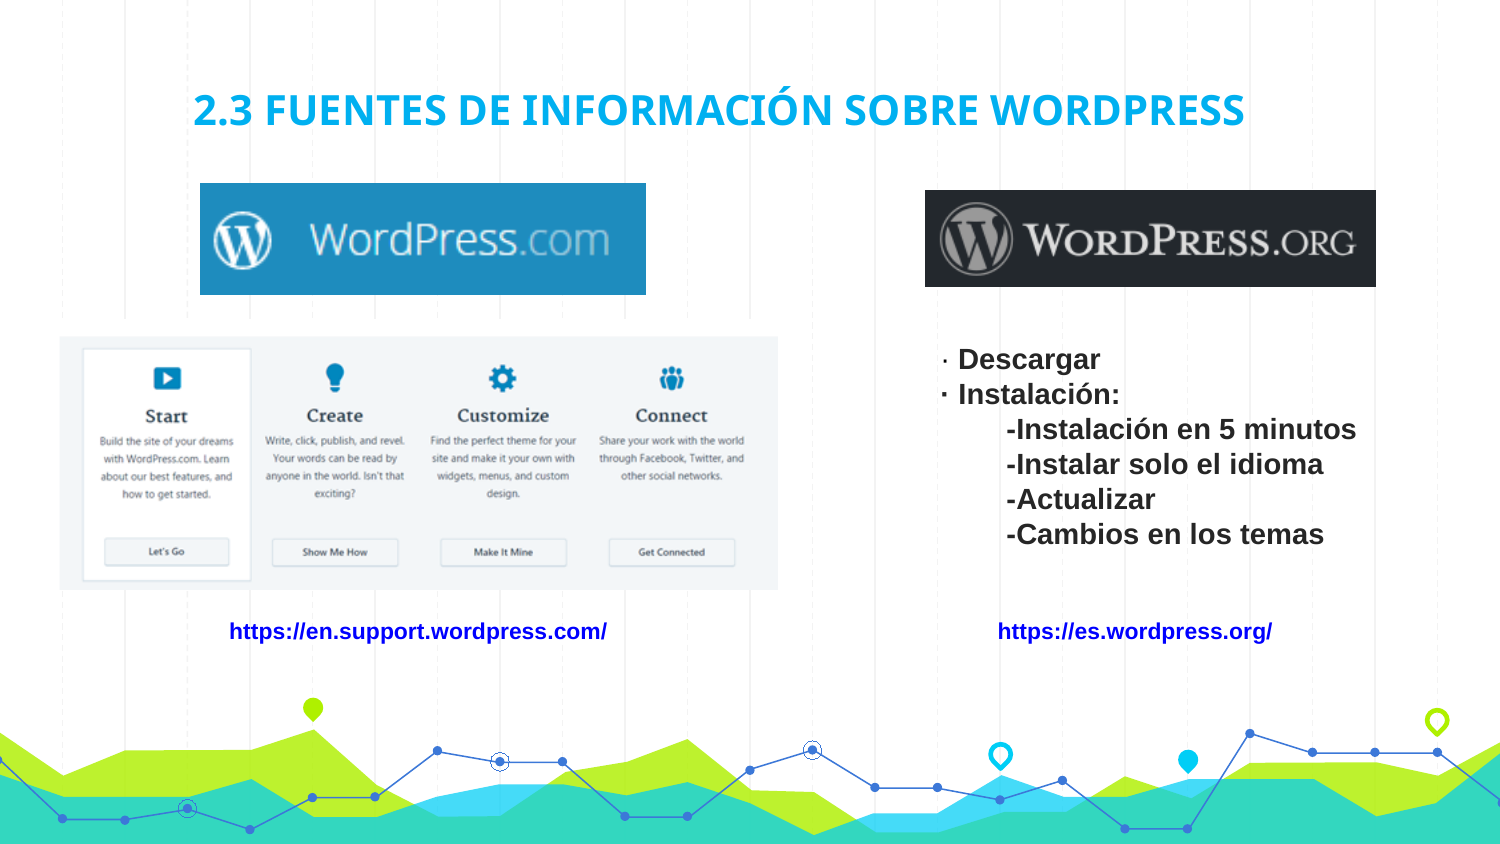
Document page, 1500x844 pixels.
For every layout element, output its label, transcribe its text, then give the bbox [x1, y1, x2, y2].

title 2.3 FUENTES DE INFORMACIÓN SOBRE WORDPRESS [145, 31, 1295, 150]
text_box https://es.wordpress.org/ [990, 609, 1441, 652]
picture [59, 319, 778, 591]
text_box https://en.support.wordpress.com/ [221, 609, 672, 652]
picture [200, 183, 646, 295]
picture [925, 190, 1377, 287]
text_box · Descargar · Instalación: -Instalación en 5 minutos -Instalar solo el idioma -Actualizar -Cambios en los temas [932, 332, 1383, 558]
